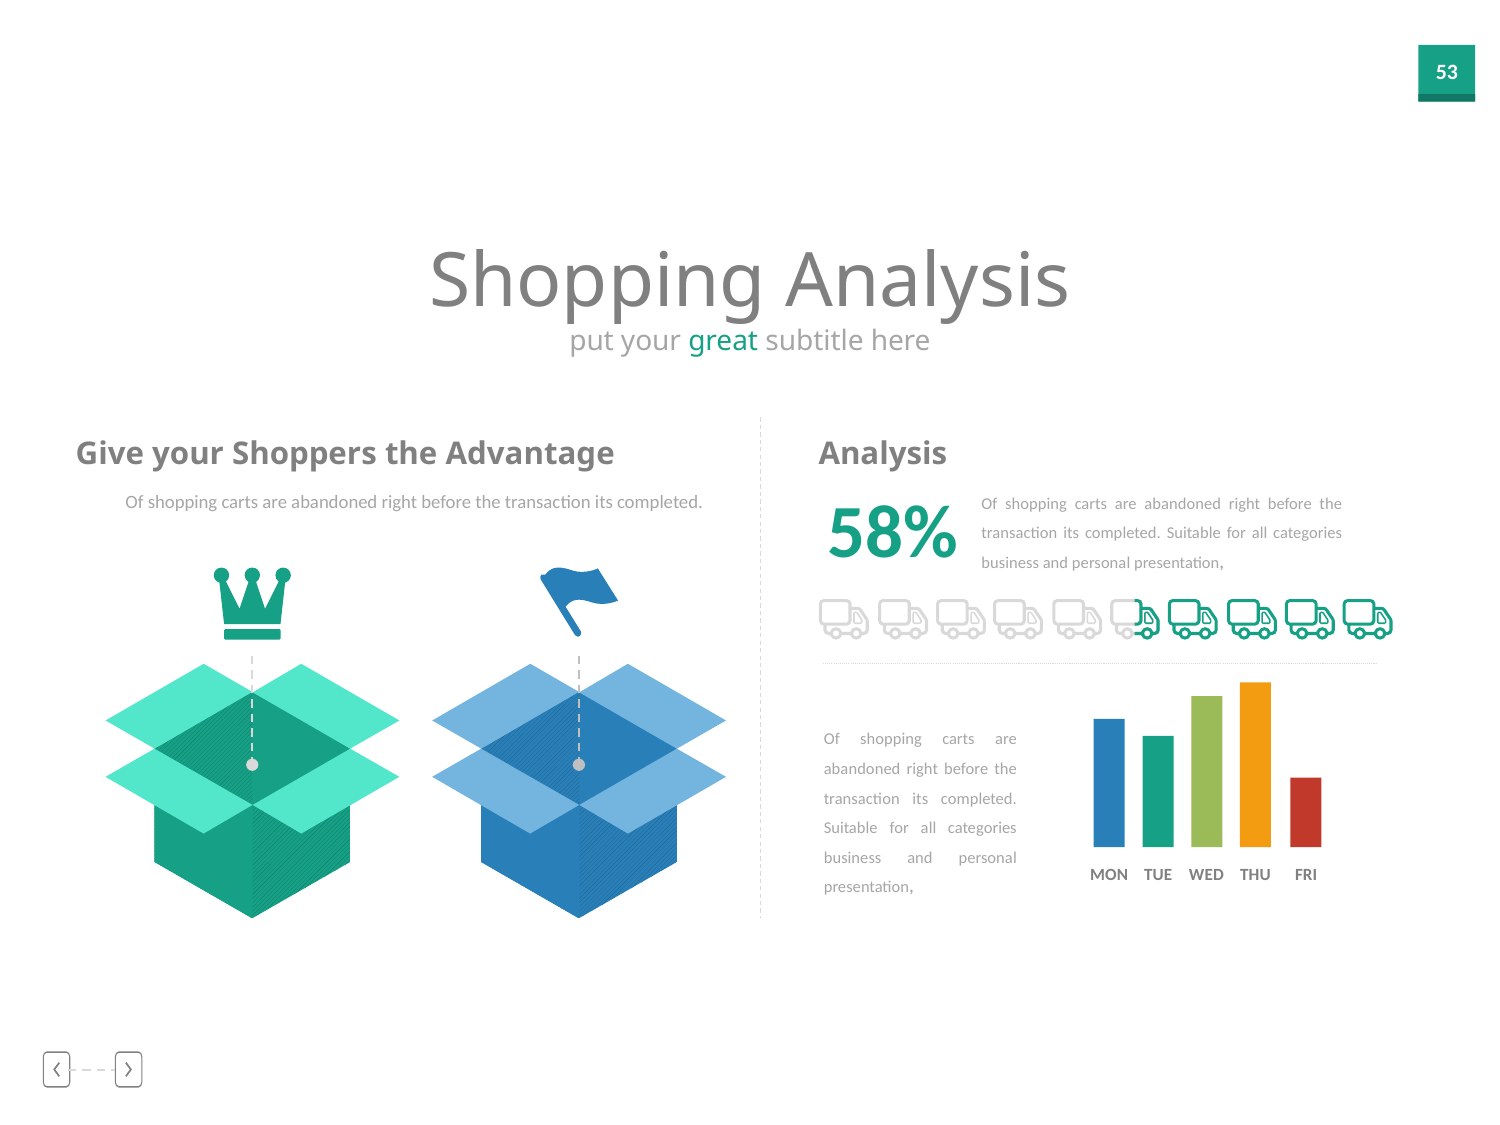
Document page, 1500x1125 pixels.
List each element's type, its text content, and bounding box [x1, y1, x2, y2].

text_box Shopping Analysis [414, 224, 1086, 330]
text_box put your great subtitle here [554, 330, 946, 364]
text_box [1279, 777, 1333, 893]
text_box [213, 567, 291, 640]
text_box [1173, 696, 1224, 893]
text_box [1074, 718, 1144, 893]
text_box Of shopping carts are abandoned right before the transaction its completed. Suitable for all categories business and personal presentation, [974, 475, 1357, 580]
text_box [105, 663, 400, 919]
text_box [1128, 735, 1173, 893]
text_box [540, 567, 619, 637]
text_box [1134, 599, 1393, 640]
text_box Of shopping carts are abandoned right before the transaction its completed. [110, 482, 726, 521]
text_box 58% [812, 475, 974, 581]
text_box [818, 599, 1134, 640]
text_box Analysis [803, 426, 962, 479]
text_box Give your Shoppers the Advantage [60, 426, 631, 479]
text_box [1224, 682, 1287, 893]
text_box Of shopping carts are abandoned right before the transaction its completed. Suitable for all categories business and personal presentation, [808, 711, 1032, 904]
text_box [432, 663, 726, 919]
